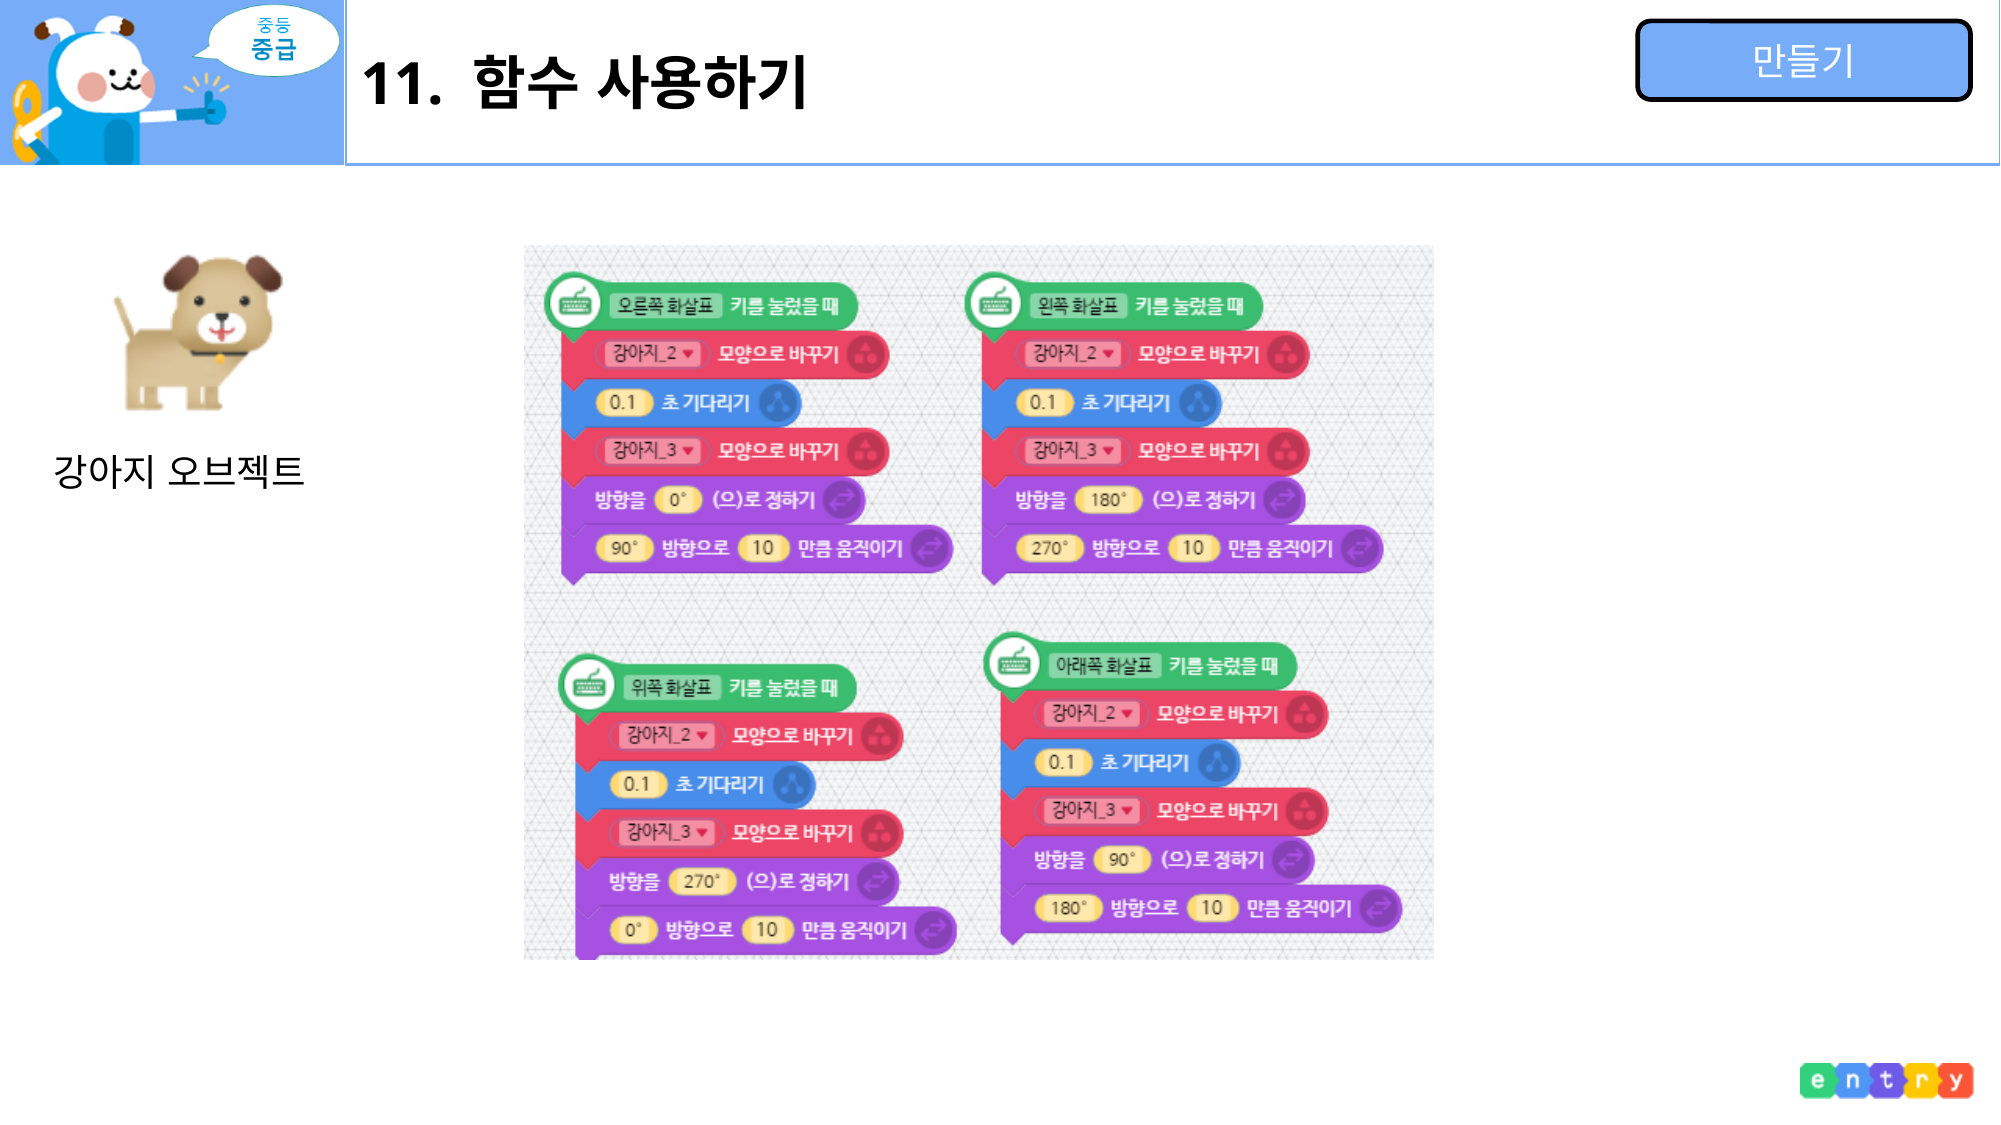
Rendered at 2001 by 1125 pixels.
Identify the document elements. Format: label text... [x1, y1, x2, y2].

text_box [344, 0, 2000, 75]
slide_number 60 [1412, 1042, 1863, 1103]
picture [0, 0, 344, 165]
picture [1795, 1059, 1977, 1103]
picture [524, 245, 1434, 960]
text_box 강아지 오브젝트 [39, 441, 321, 502]
picture [102, 245, 294, 424]
text_box 만들기 [1636, 75, 1972, 101]
text_box 11. 함수 사용하기 [345, 75, 2000, 166]
